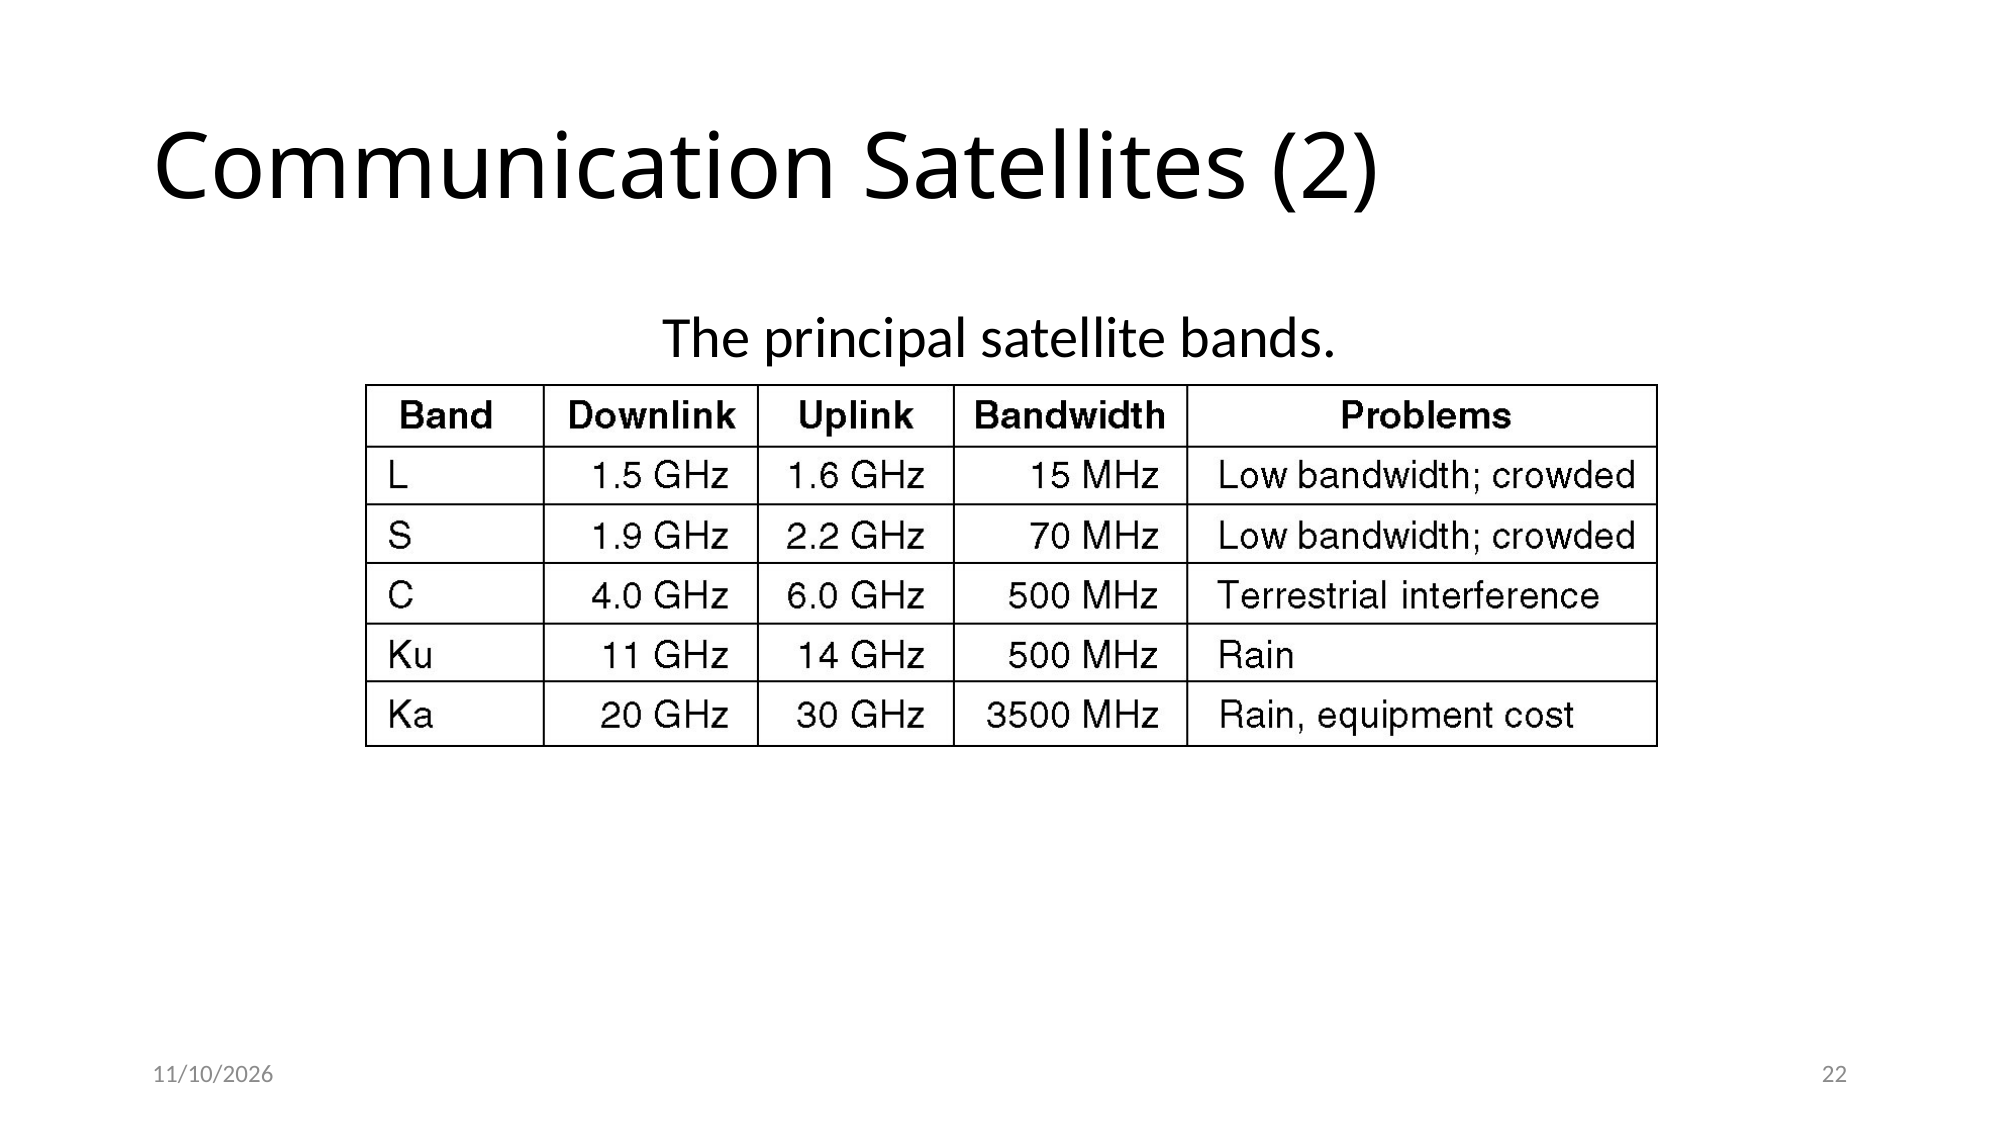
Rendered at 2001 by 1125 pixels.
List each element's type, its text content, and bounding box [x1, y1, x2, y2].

list The principal satellite bands. [137, 299, 1863, 1014]
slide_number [137, 1042, 588, 1103]
title Communication Satellites (2) [137, 59, 1863, 278]
picture [365, 384, 1658, 747]
slide_number 22 [1412, 1042, 1863, 1103]
